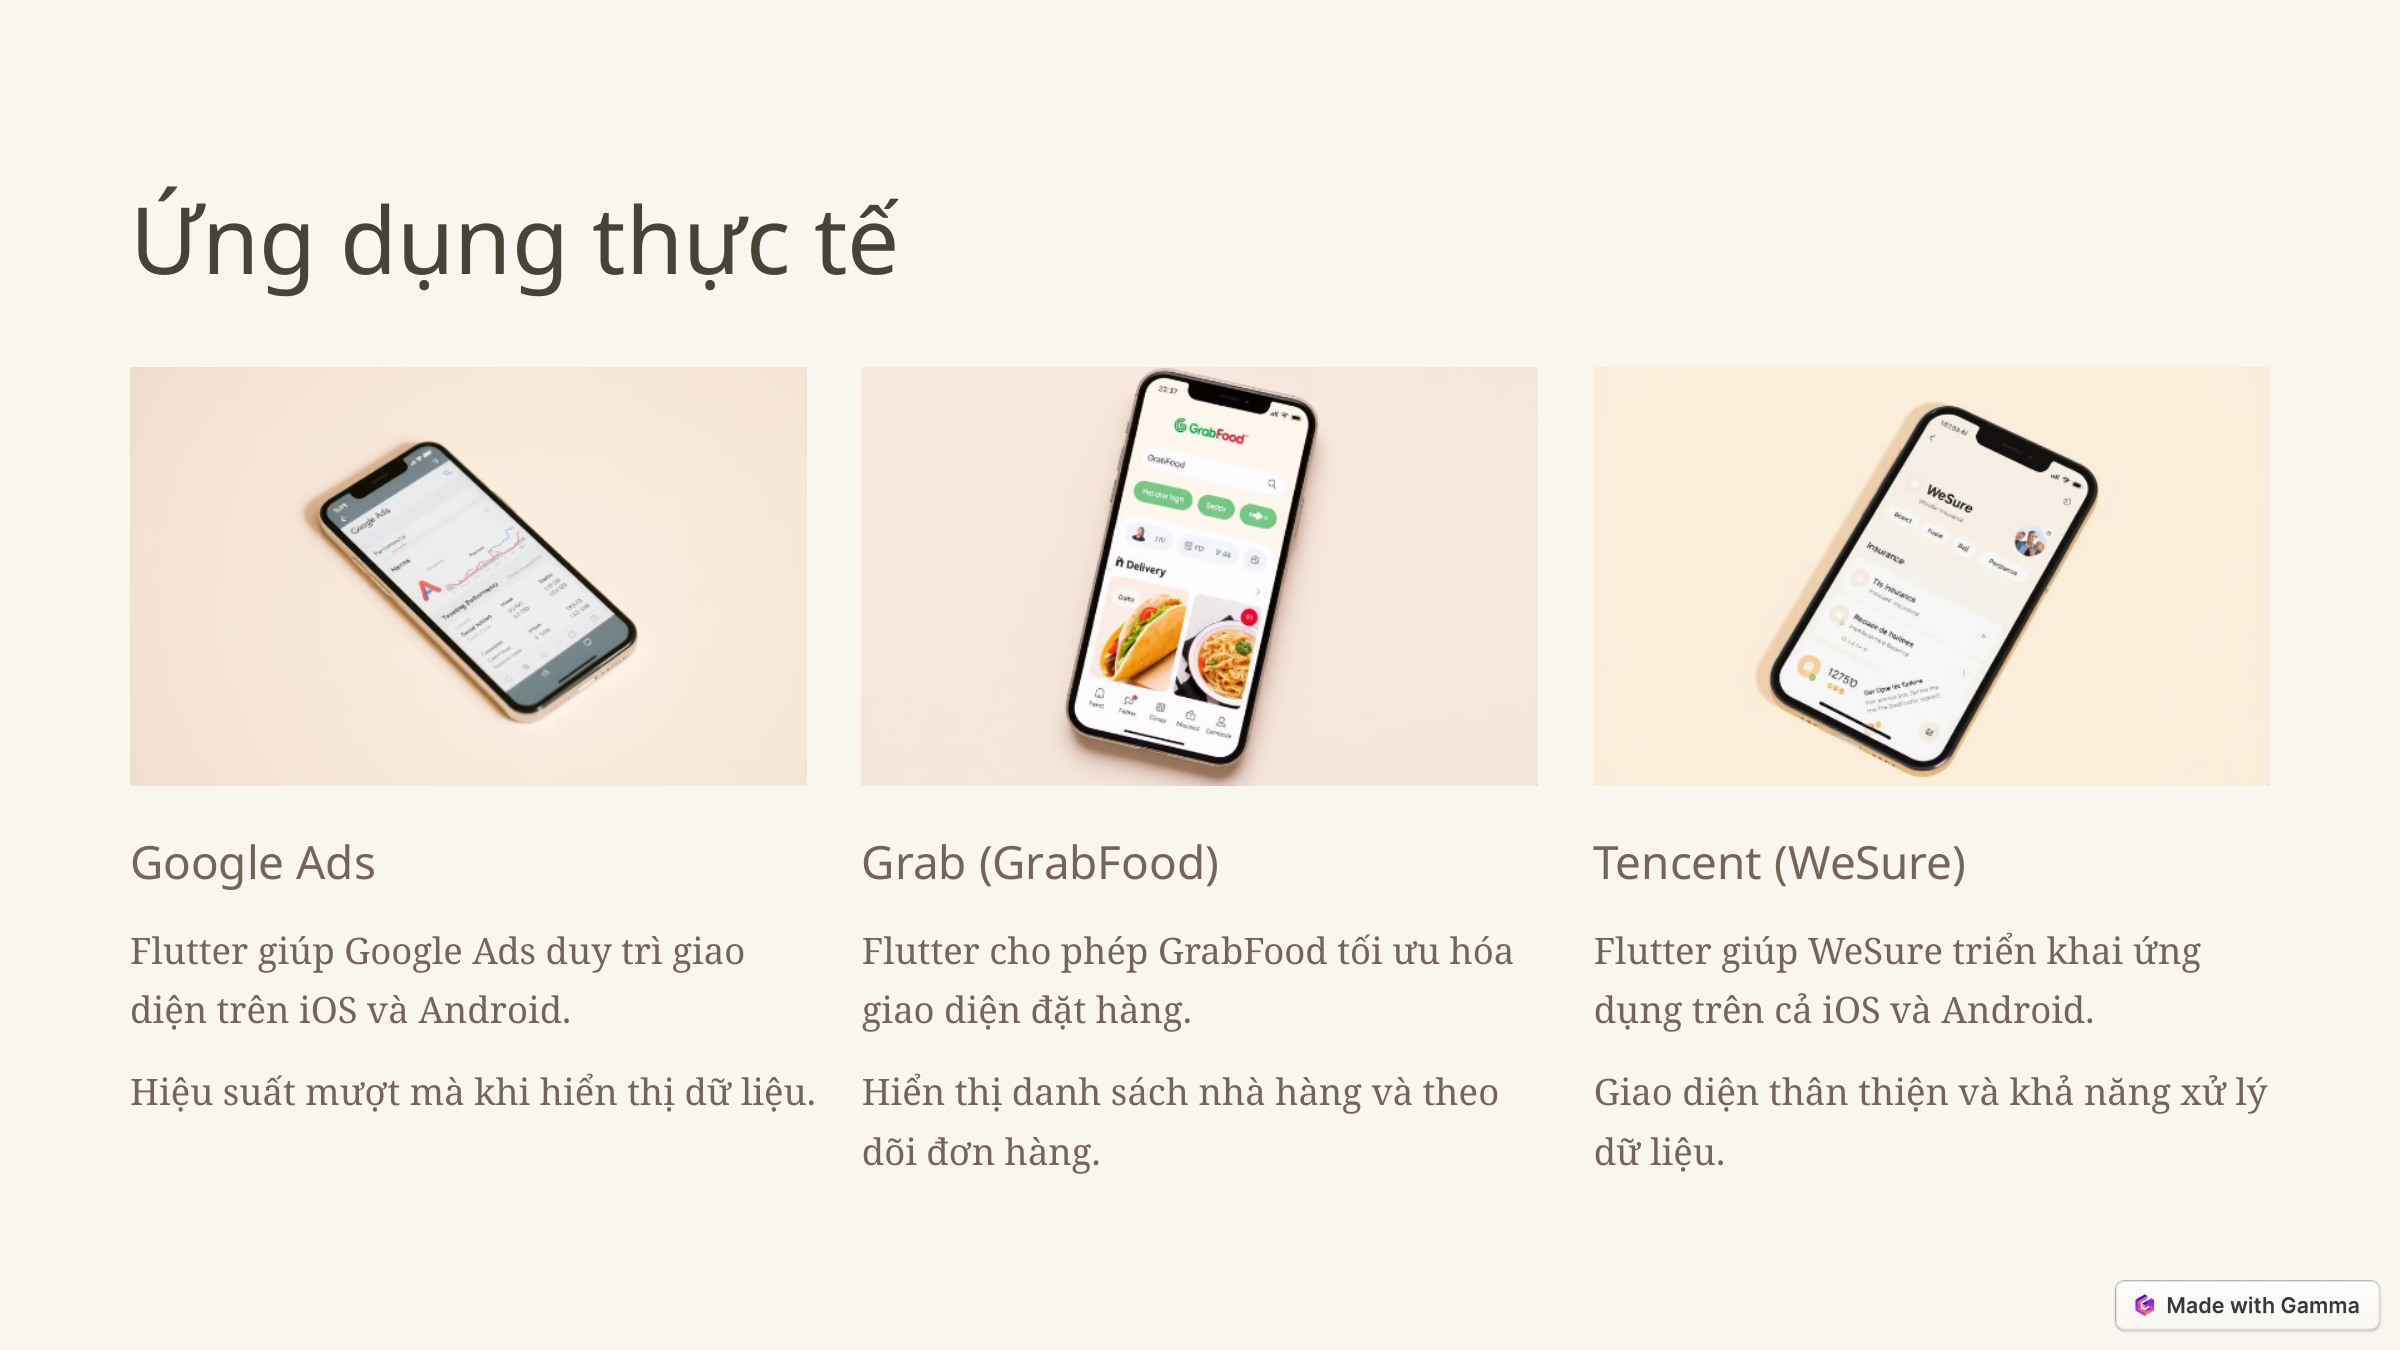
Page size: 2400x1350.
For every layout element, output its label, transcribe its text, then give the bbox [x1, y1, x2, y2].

picture [130, 367, 807, 786]
text_box Flutter cho phép GrabFood tối ưu hóa giao diện đặt hàng. [861, 912, 1538, 1032]
text_box Tencent (WeSure) [1593, 831, 2059, 891]
text_box Hiệu suất mượt mà khi hiển thị dữ liệu. [130, 1053, 807, 1114]
text_box Flutter giúp WeSure triển khai ứng dụng trên cả iOS và Android. [1593, 912, 2270, 1032]
text_box Ứng dụng thực tế [130, 177, 1061, 294]
text_box Giao diện thân thiện và khả năng xử lý dữ liệu. [1593, 1053, 2270, 1173]
text_box Google Ads [130, 831, 596, 891]
picture [861, 367, 1538, 786]
text_box Hiển thị danh sách nhà hàng và theo dõi đơn hàng. [861, 1053, 1538, 1173]
picture [1593, 367, 2270, 786]
text_box Flutter giúp Google Ads duy trì giao diện trên iOS và Android. [130, 912, 807, 1032]
picture [2106, 1271, 2389, 1339]
text_box Grab (GrabFood) [861, 831, 1327, 891]
